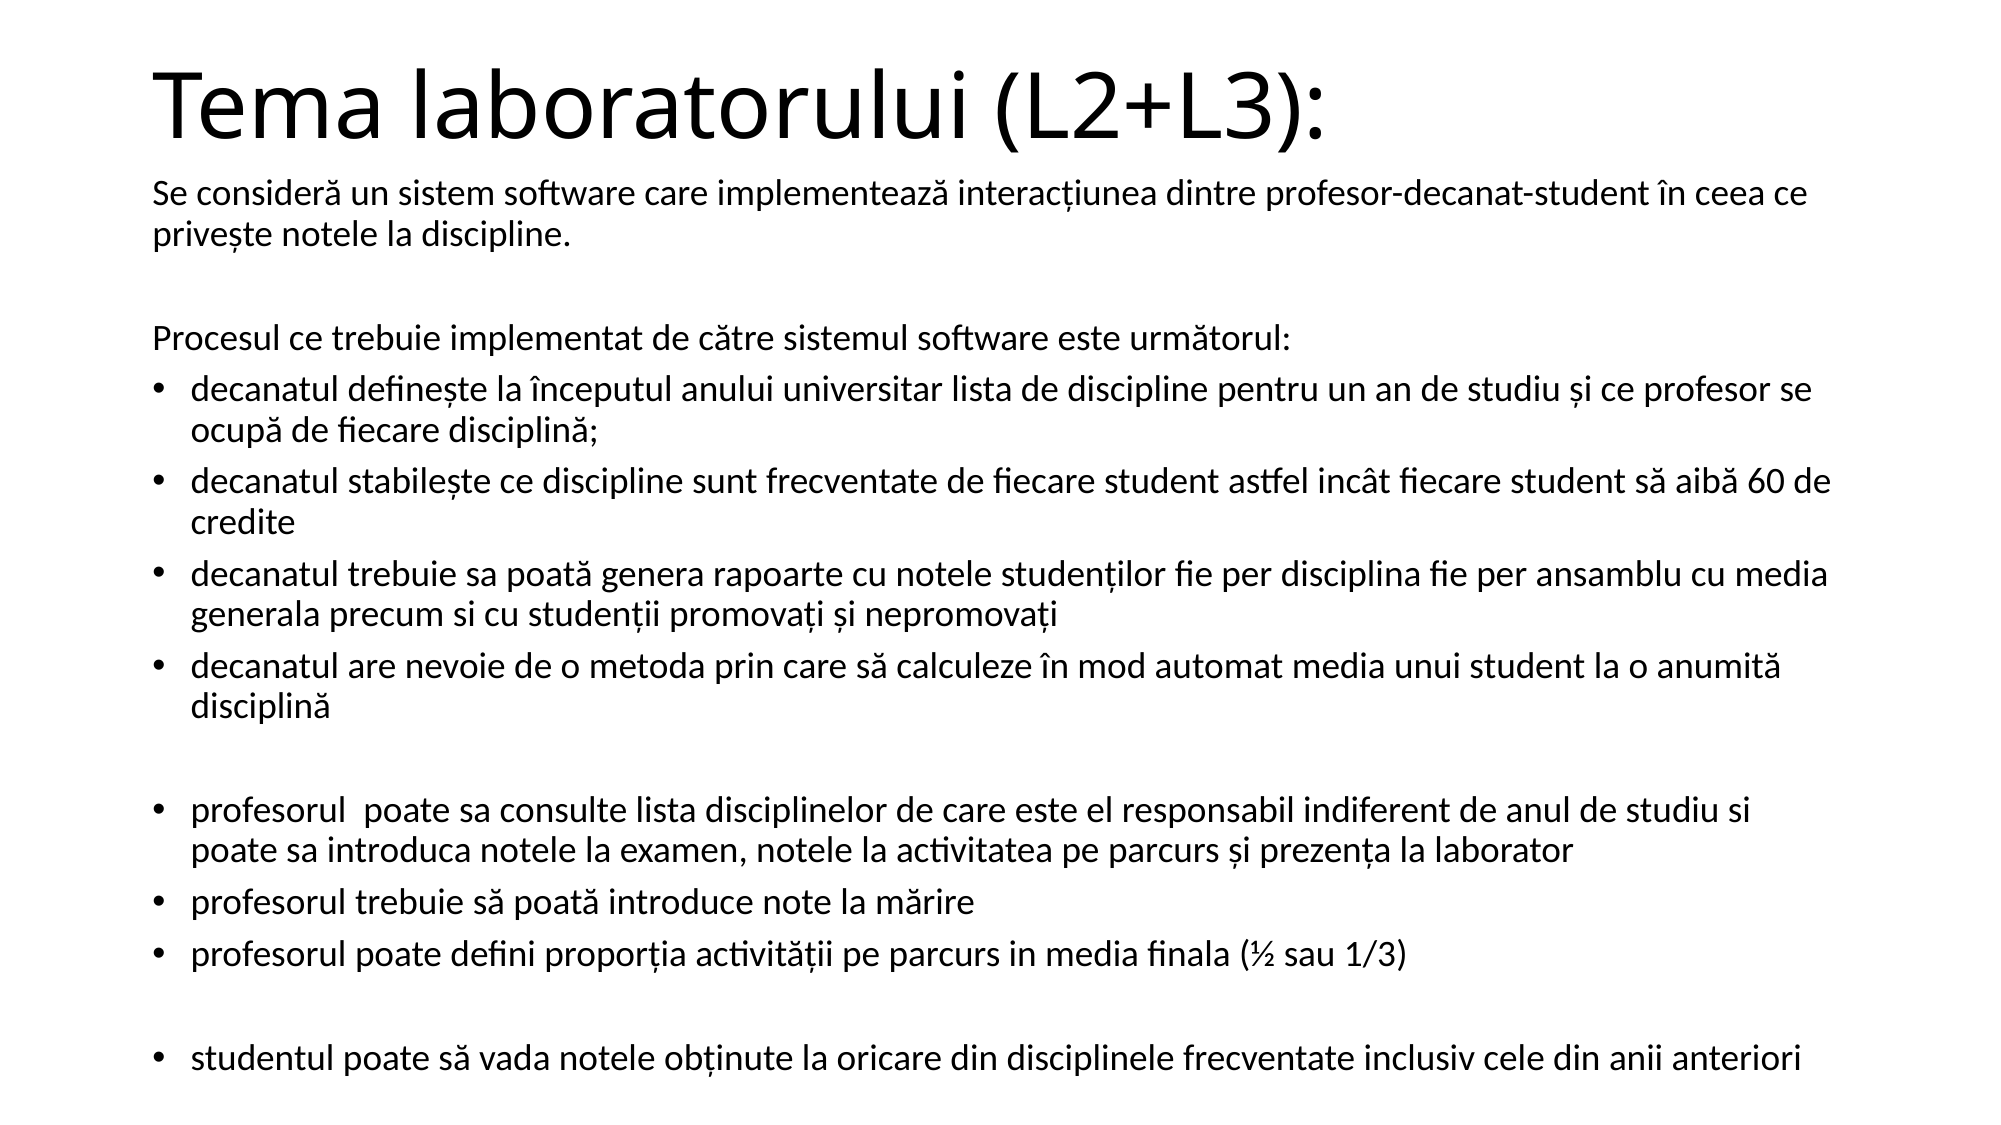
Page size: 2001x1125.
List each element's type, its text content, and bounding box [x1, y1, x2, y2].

list Se consideră un sistem software care implementează interacțiunea dintre profesor-decanat-student în ceea ce privește notele la discipline. Procesul ce trebuie implementat de către sistemul software este următorul: decanatul definește la începutul anului universitar lista de discipline pentru un an de studiu și ce profesor se ocupă de fiecare disciplină; decanatul stabilește ce discipline sunt frecventate de fiecare student astfel incât fiecare student să aibă 60 de credite decanatul trebuie sa poată genera rapoarte cu notele studenților fie per disciplina fie per ansamblu cu media generala precum si cu studenții promovați și nepromovați decanatul are nevoie de o metoda prin care să calculeze în mod automat media unui student la o anumită disciplină profesorul poate sa consulte lista disciplinelor de care este el responsabil indiferent de anul de studiu si poate sa introduca notele la examen, notele la activitatea pe parcurs și prezența la laborator profesorul trebuie să poată introduce note la mărire profesorul poate defini proporția activității pe parcurs in media finala (½ sau 1/3) studentul poate să vada notele obținute la oricare din disciplinele frecventate inclusiv cele din anii anteriori [137, 166, 1863, 1090]
title Tema laboratorului (L2+L3): [137, 0, 1863, 166]
